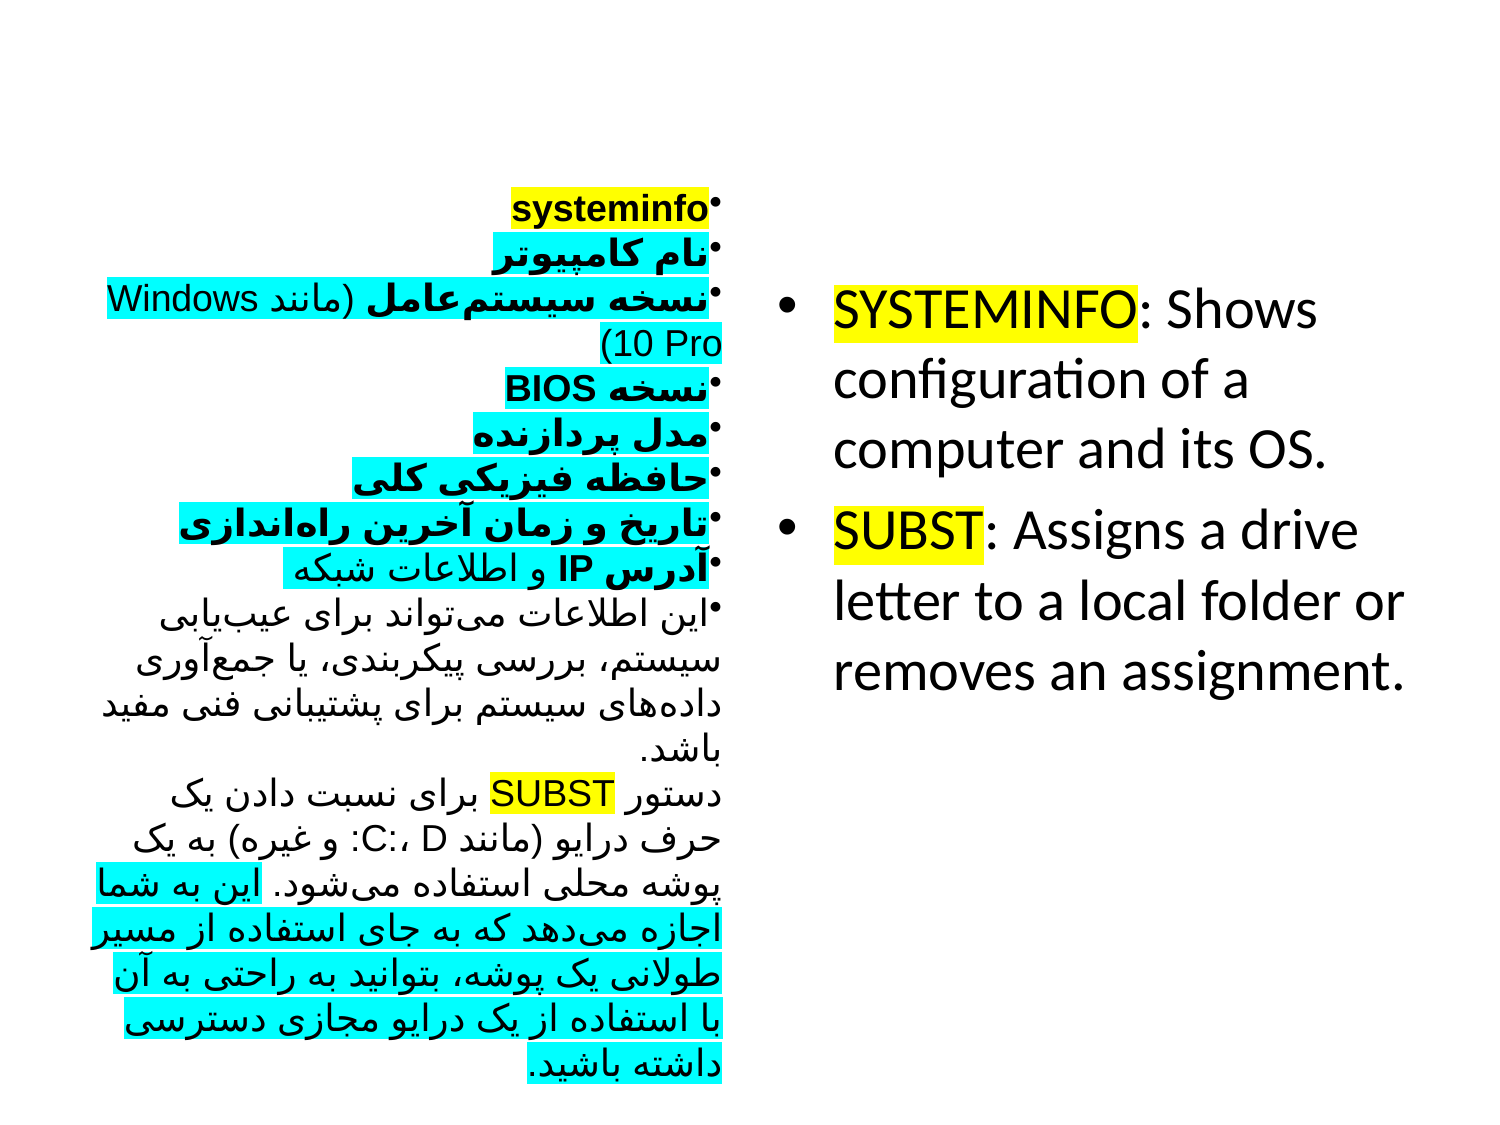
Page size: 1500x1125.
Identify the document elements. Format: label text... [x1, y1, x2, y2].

list systeminfo نام کامپیوتر نسخه سیستم‌عامل (مانند Windows 10 Pro) نسخه BIOS مدل پردازنده حافظه فیزیکی کلی تاریخ و زمان آخرین راه‌اندازی آدرس IP و اطلاعات شبکه این اطلاعات می‌تواند برای عیب‌یابی سیستم، بررسی پیکربندی، یا جمع‌آوری داده‌های سیستم برای پشتیبانی فنی مفید باشد. دستور SUBST برای نسبت دادن یک حرف درایو (مانند C:، D: و غیره) به یک پوشه محلی استفاده می‌شود. این به شما اجازه می‌دهد که به جای استفاده از مسیر طولانی یک پوشه، بتوانید به راحتی به آن با استفاده از یک درایو مجازی دسترسی داشته باشید. [75, 176, 738, 1092]
list SYSTEMINFO: Shows configuration of a computer and its OS. SUBST: Assigns a drive letter to a local folder or removes an assignment. [762, 262, 1425, 1005]
